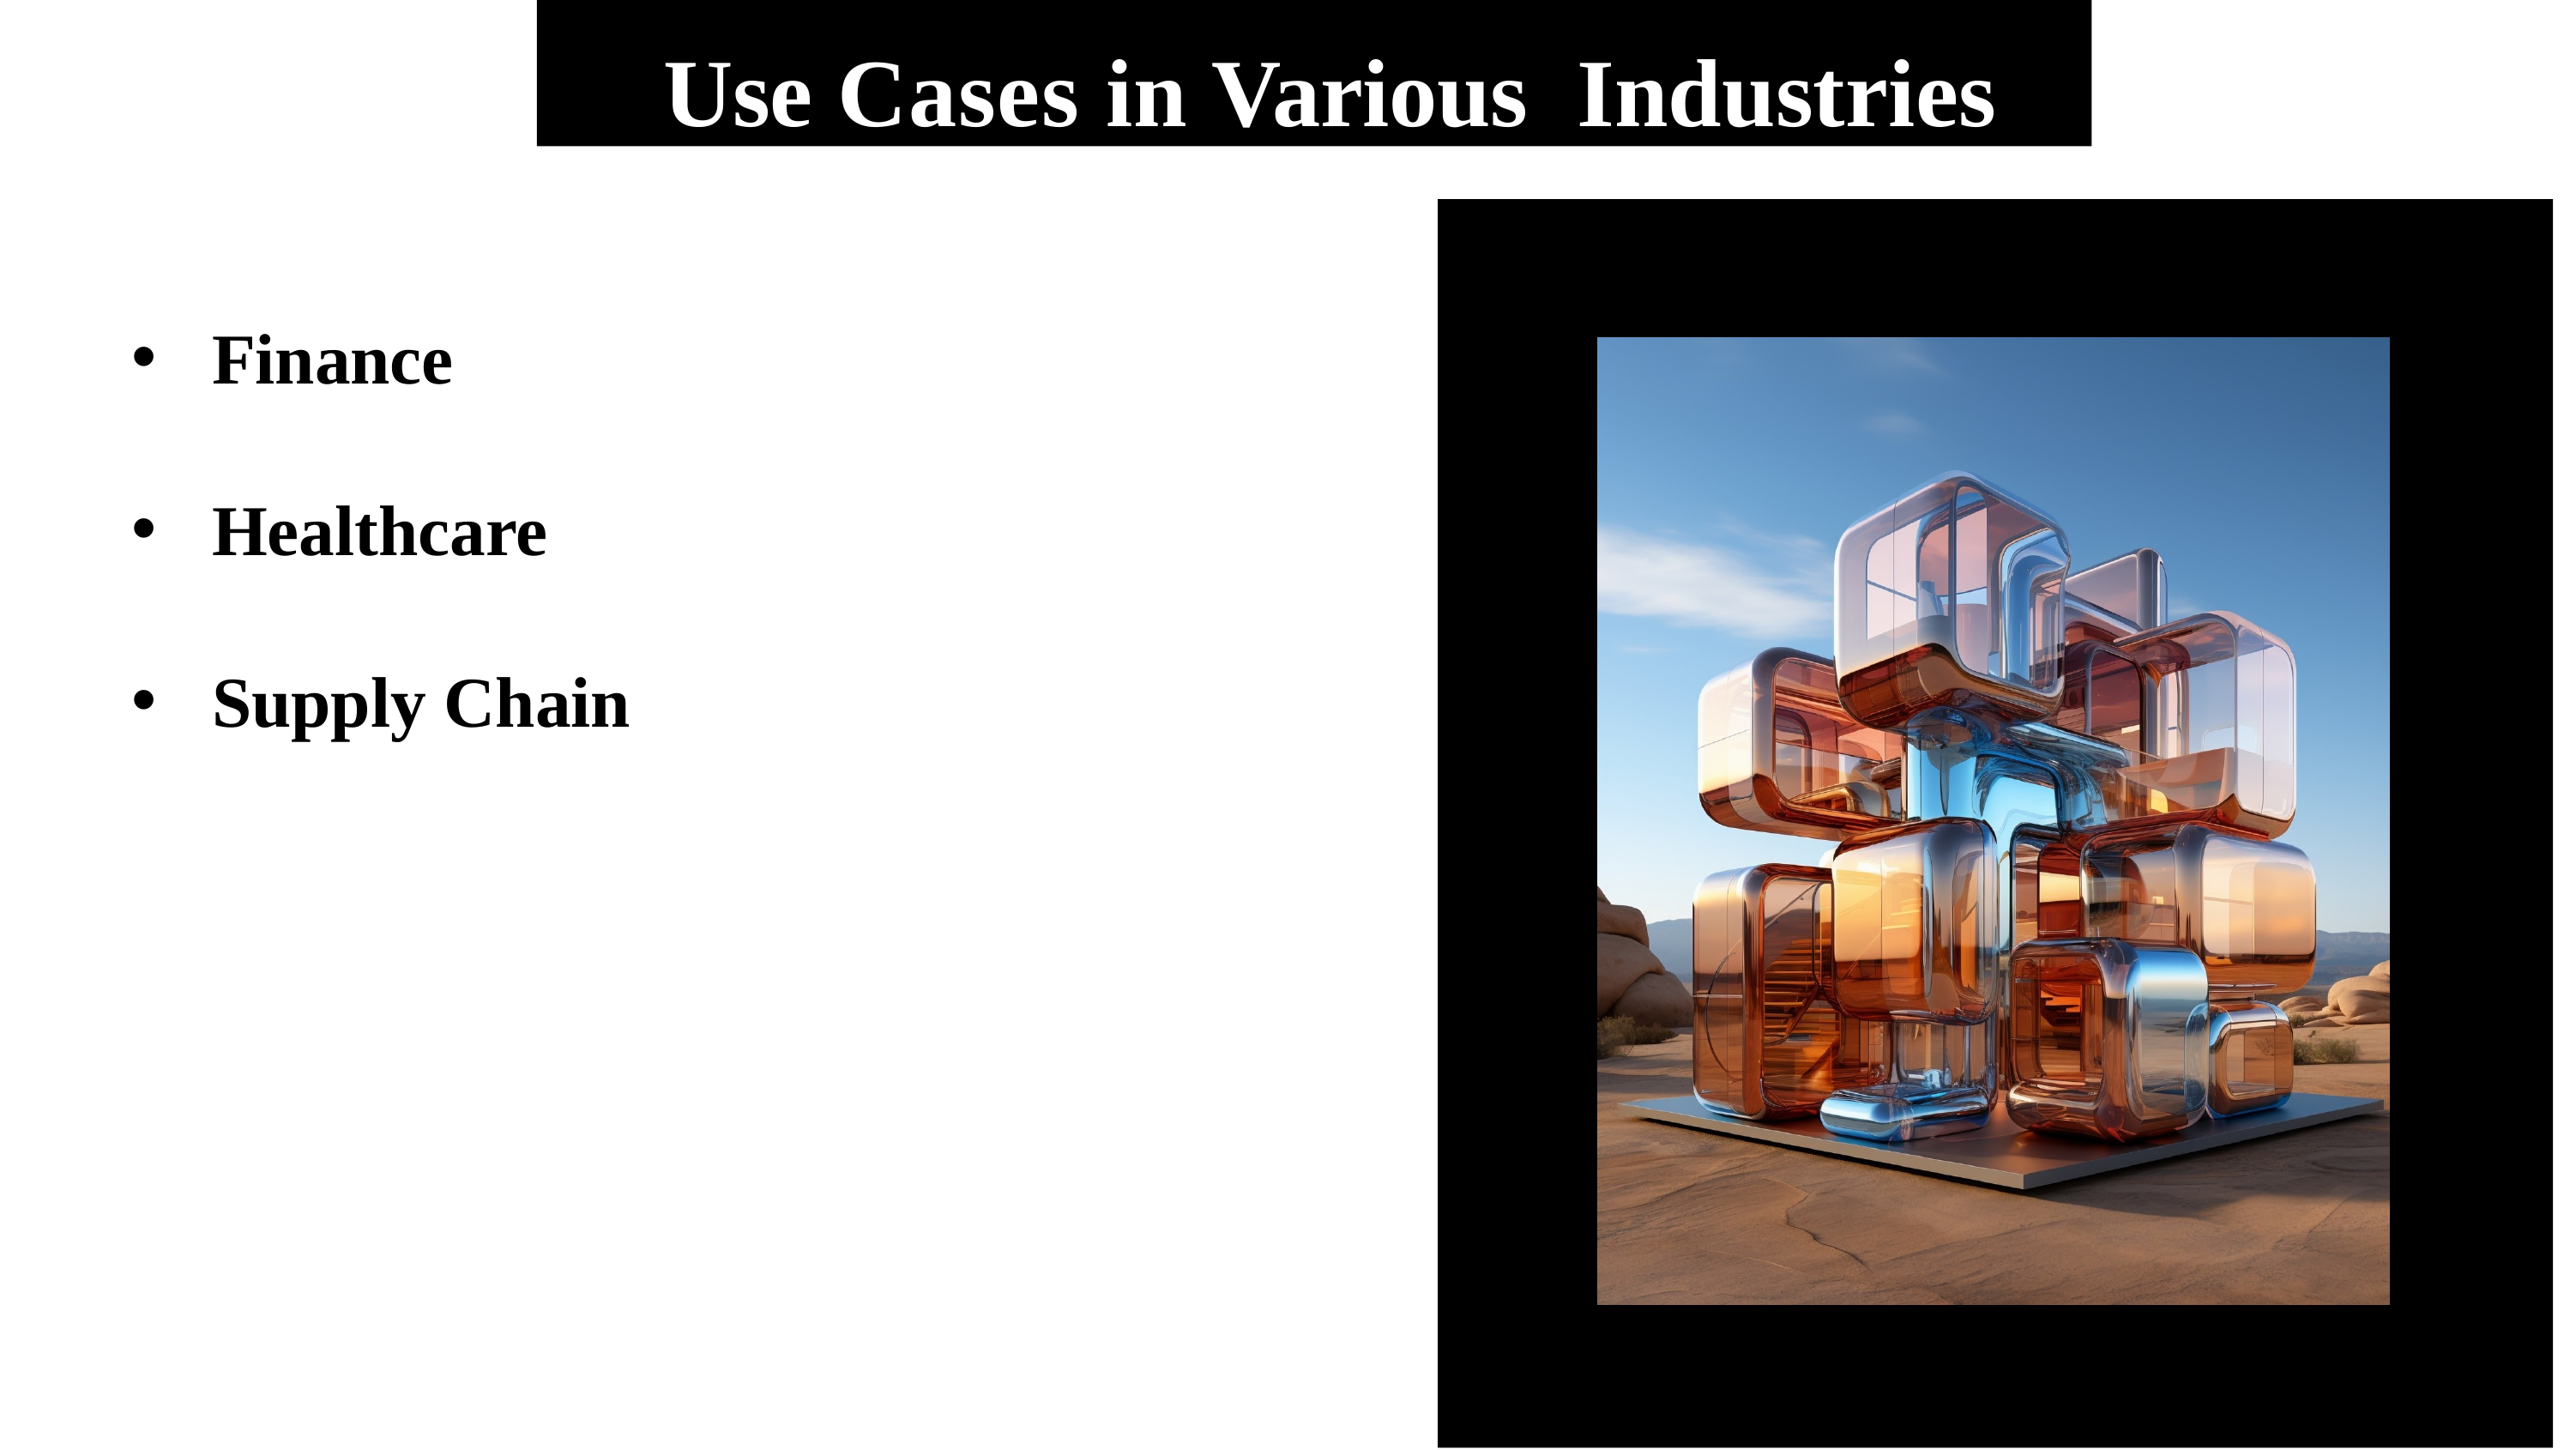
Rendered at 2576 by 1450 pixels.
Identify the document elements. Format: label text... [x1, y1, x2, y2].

text_box Use Cases in Various Industries [536, 0, 2092, 147]
text_box Finance Healthcare Supply Chain [118, 221, 1105, 748]
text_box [1437, 198, 2554, 1448]
